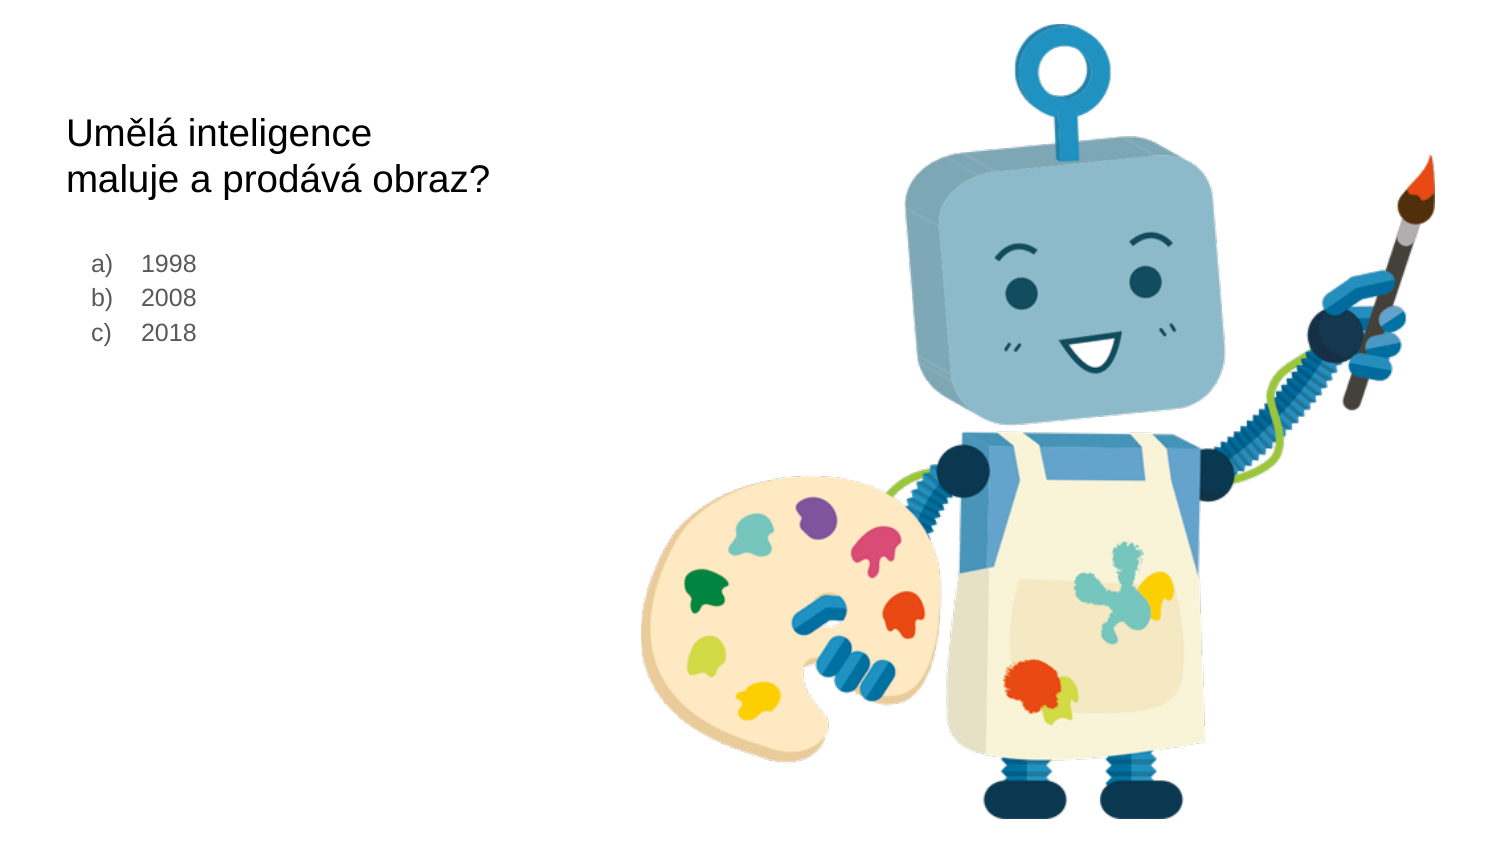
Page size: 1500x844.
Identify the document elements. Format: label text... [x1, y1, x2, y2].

list 1998 2008 2018 [51, 227, 512, 750]
title Umělá inteligence maluje a prodává obraz? [51, 91, 512, 216]
picture [641, 24, 1435, 819]
